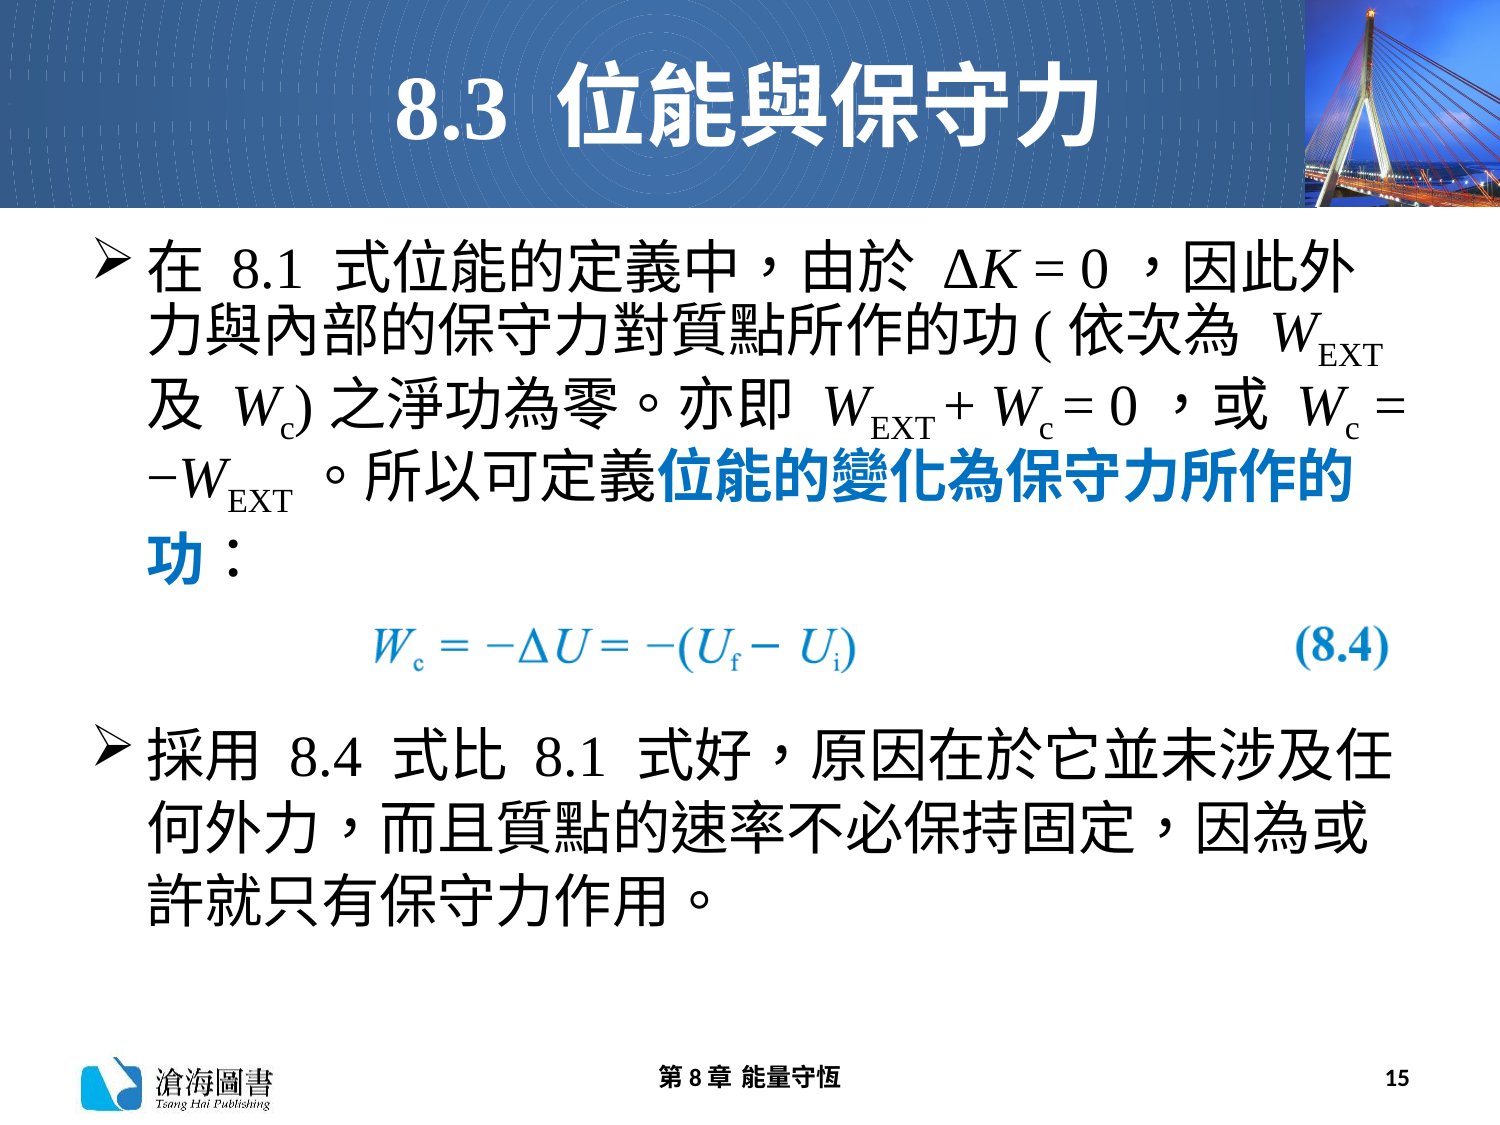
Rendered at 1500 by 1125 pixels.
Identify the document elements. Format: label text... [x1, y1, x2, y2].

picture [75, 1049, 274, 1118]
title 8.3 位能與保守力 [75, 21, 1425, 185]
list 在 8.1 式位能的定義中，由於 ΔK = 0，因此外力與內部的保守力對質點所作的功(依次為 WEXT 及 Wc)之淨功為零。亦即 WEXT + Wc = 0，或 Wc = −WEXT。所以可定義位能的變化為保守力所作的功： 採用 8.4 式比 8.1 式好，原因在於它並未涉及任何外力，而且質點的速率不必保持固定，因為或許就只有保守力作用。 [75, 219, 1425, 1043]
footer 第8章 能量守恆 [512, 1046, 988, 1107]
picture [359, 609, 1396, 685]
picture [1305, 0, 1500, 207]
slide_number 15 [1074, 1046, 1425, 1107]
